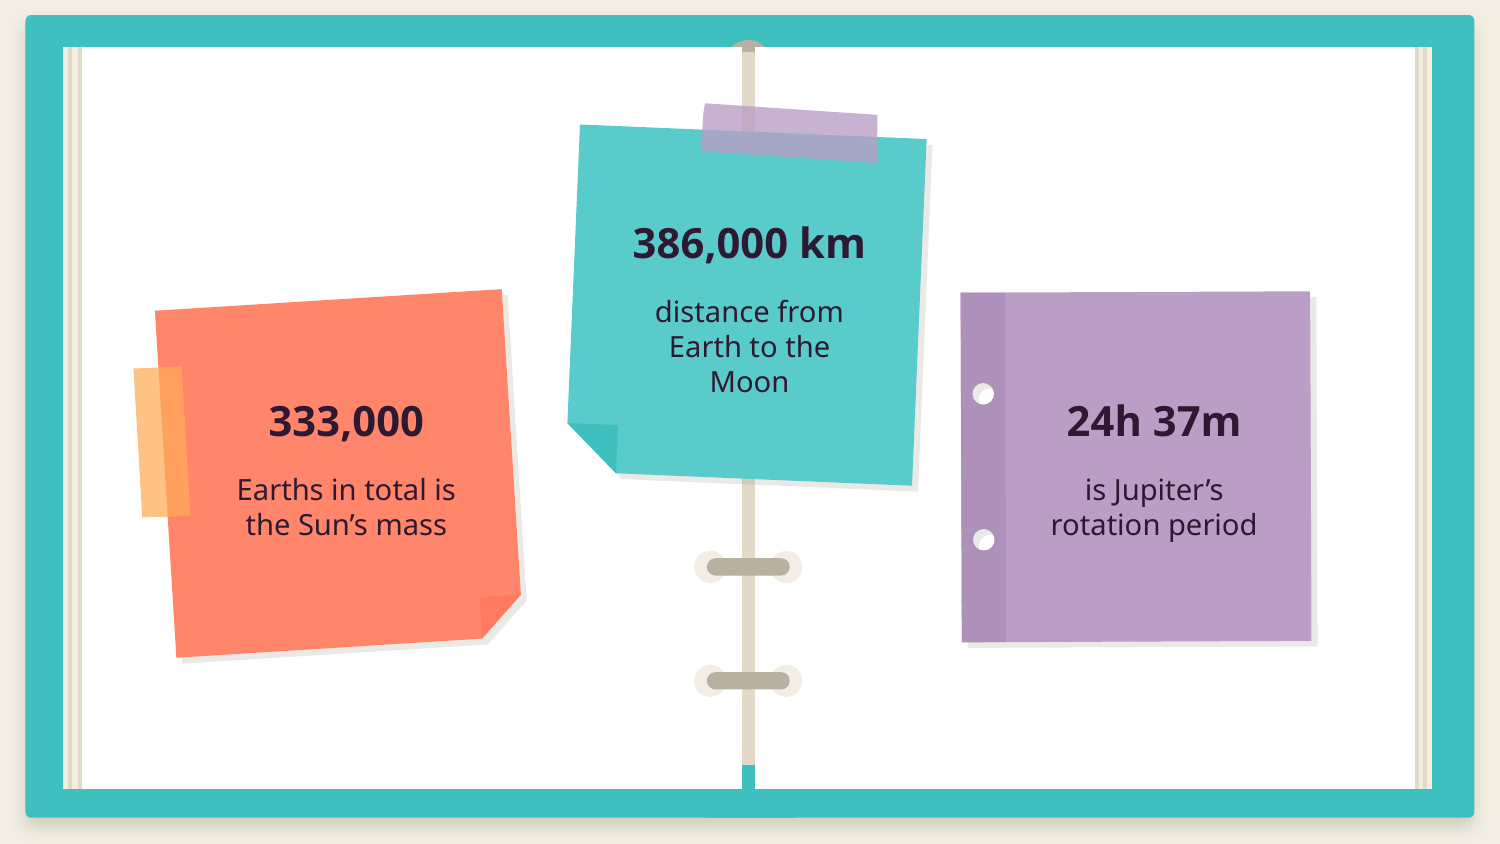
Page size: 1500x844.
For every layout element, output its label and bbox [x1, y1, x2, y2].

text_box [567, 102, 933, 492]
text_box [133, 288, 527, 664]
text_box [953, 284, 1325, 656]
